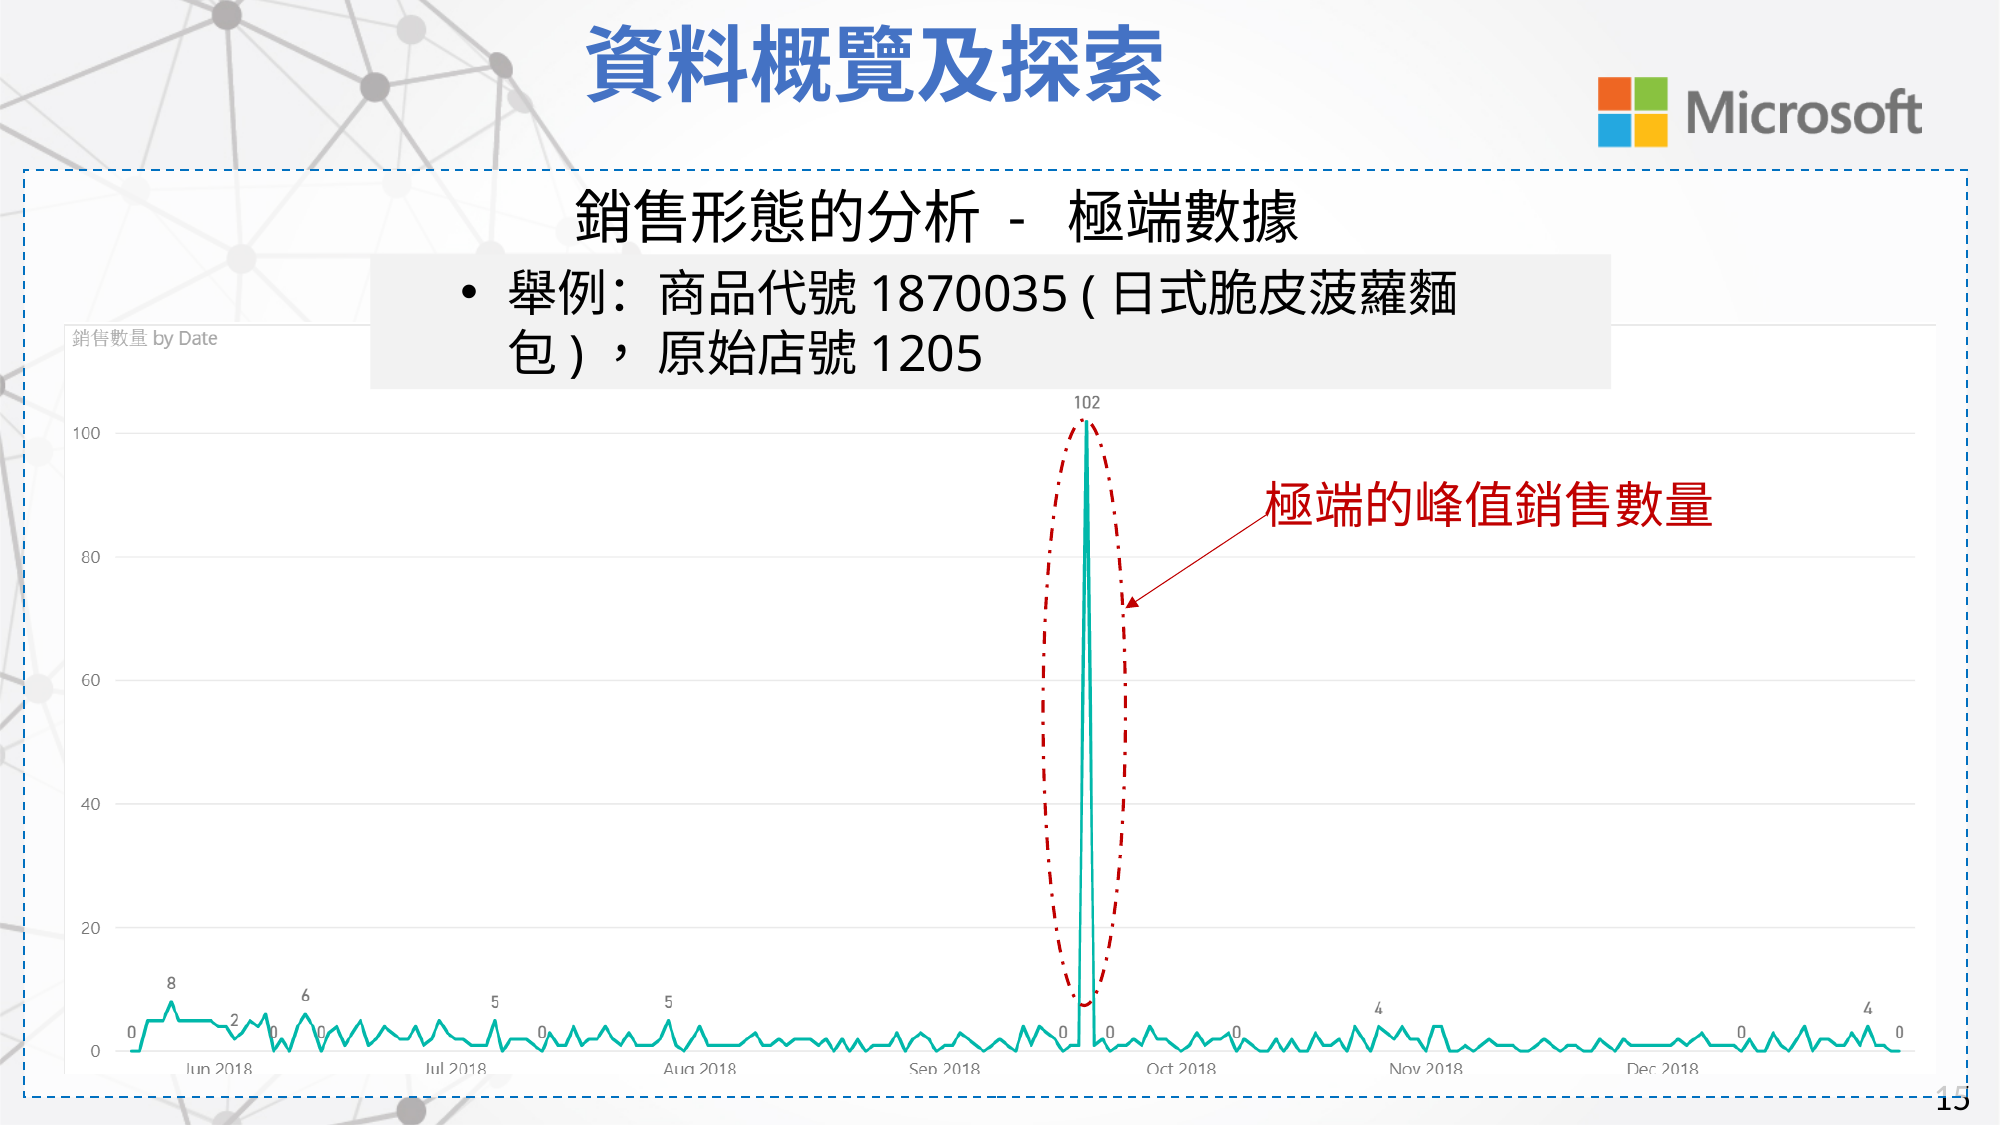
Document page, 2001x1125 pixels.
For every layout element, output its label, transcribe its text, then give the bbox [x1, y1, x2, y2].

text_box 銷售形態的分析 - 極端數據 [559, 172, 1315, 258]
picture [0, 0, 2000, 1125]
text_box 舉例：商品代號1870035 (日式脆皮菠蘿麵包)， 原始店號1205 [370, 254, 1612, 322]
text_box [1125, 514, 1267, 609]
text_box [23, 169, 1968, 1098]
text_box 資料概覽及探索 [568, 0, 1482, 141]
